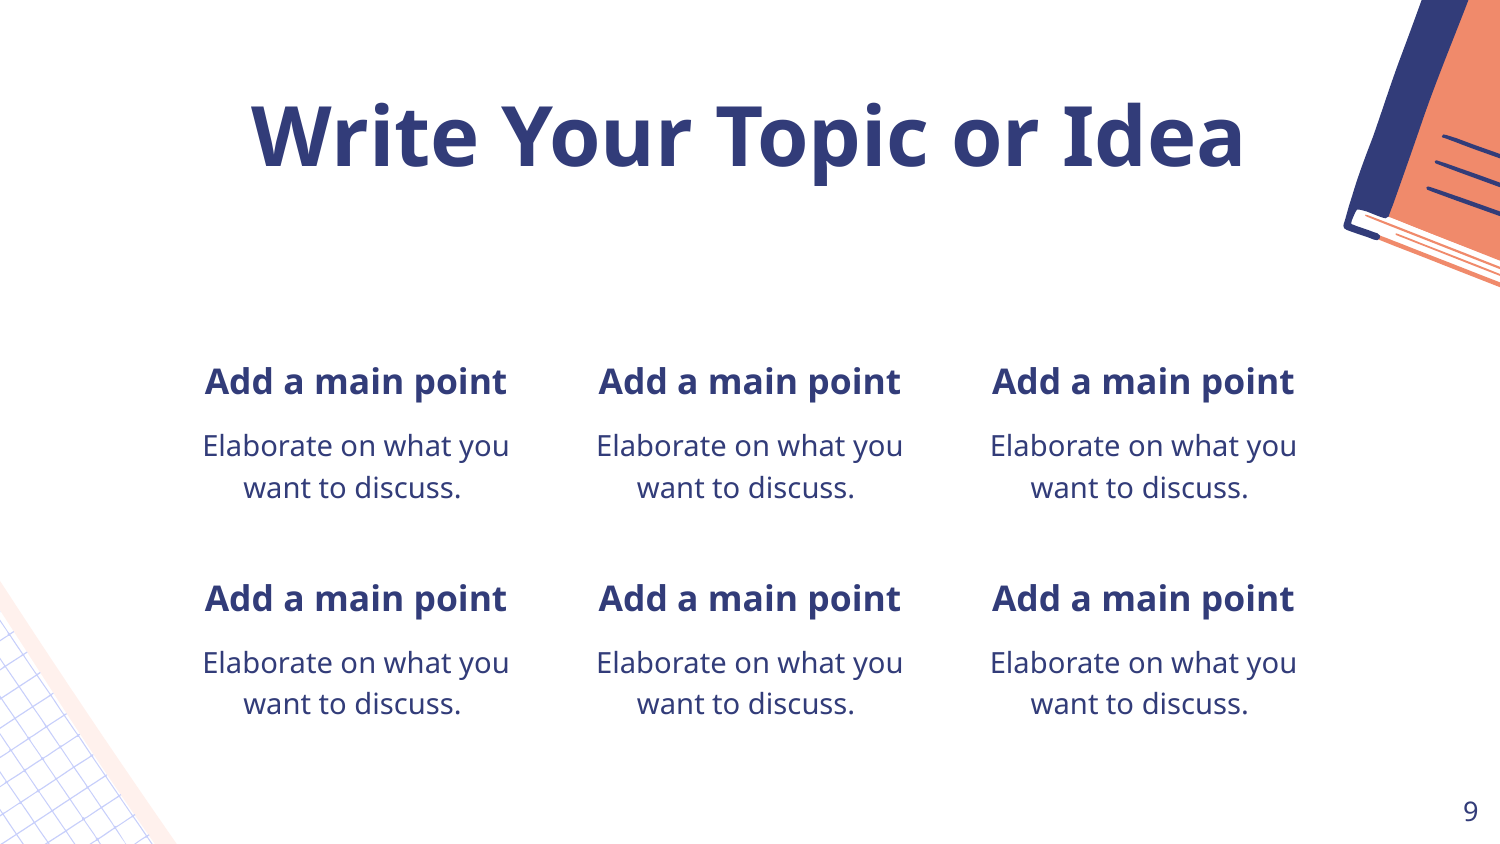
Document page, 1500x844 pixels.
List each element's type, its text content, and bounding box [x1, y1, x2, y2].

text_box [971, 359, 1316, 499]
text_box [184, 359, 529, 499]
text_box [0, 522, 143, 844]
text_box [971, 575, 1316, 715]
slide_number 9 [1403, 779, 1494, 844]
text_box Write Your Topic or Idea [160, 83, 1339, 184]
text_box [578, 359, 922, 499]
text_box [578, 575, 922, 715]
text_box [1400, 0, 1500, 305]
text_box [184, 575, 529, 715]
